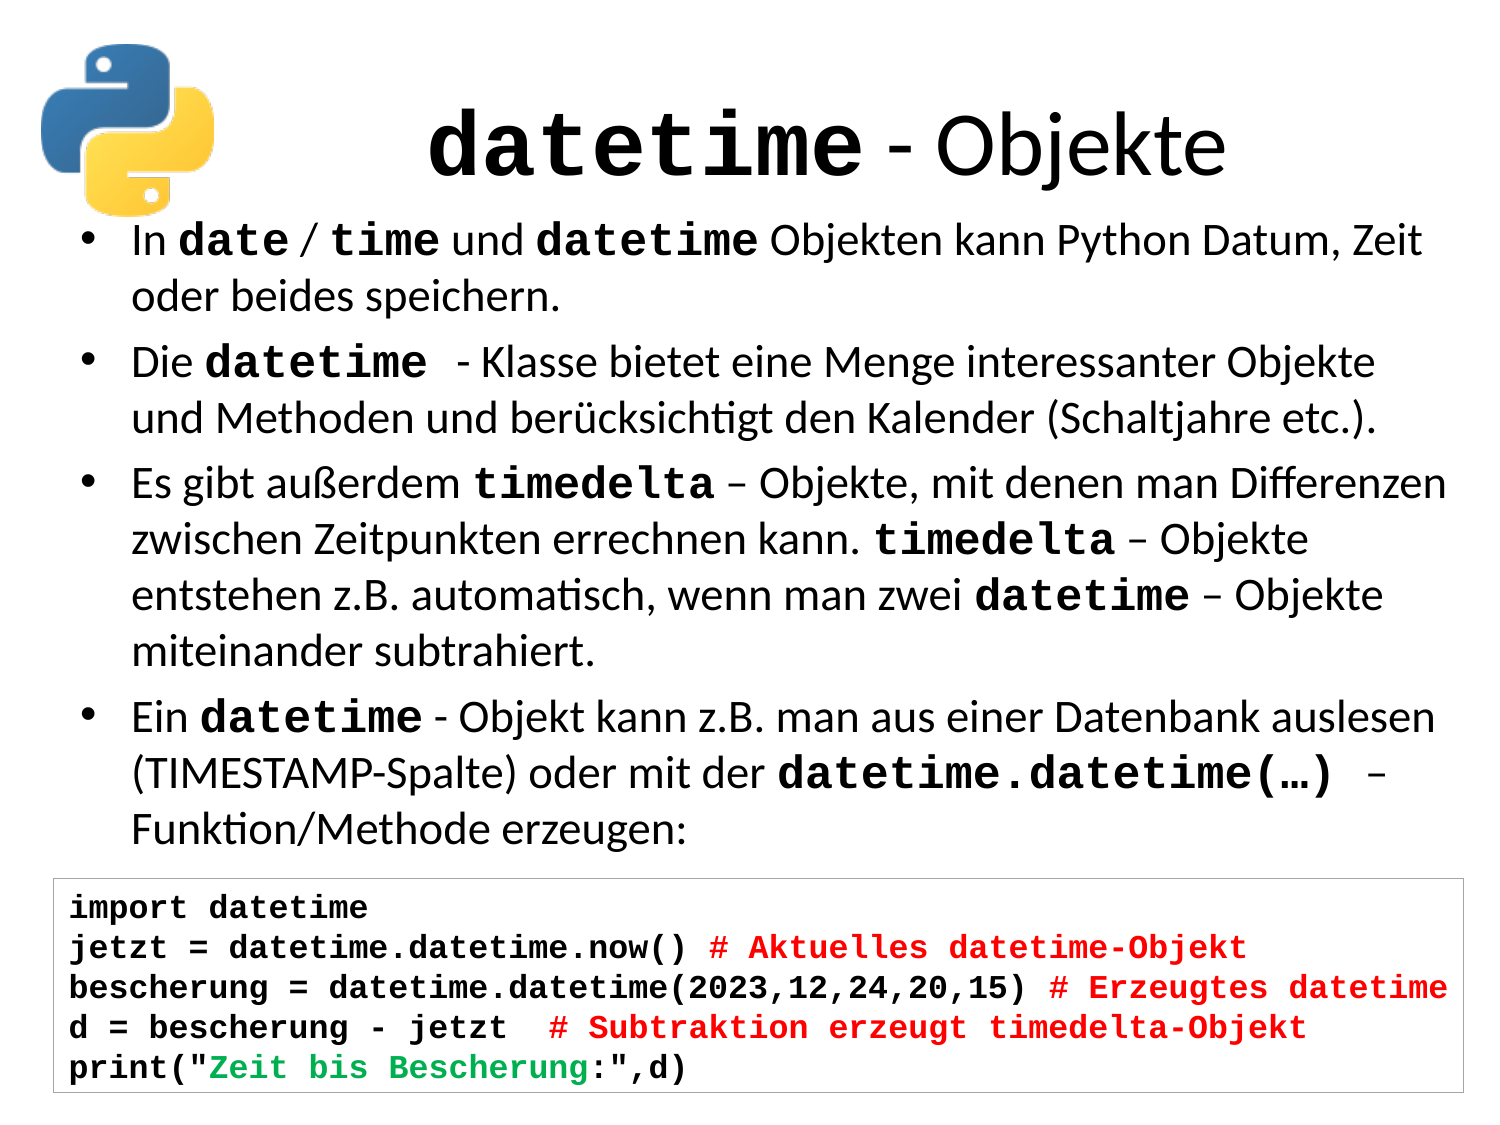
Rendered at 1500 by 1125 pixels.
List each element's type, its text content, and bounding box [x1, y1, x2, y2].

list In date / time und datetime Objekten kann Python Datum, Zeit oder beides speichern. Die datetime - Klasse bietet eine Menge interessanter Objekte und Methoden und berücksichtigt den Kalender (Schaltjahre etc.). Es gibt außerdem timedelta – Objekte, mit denen man Differenzen zwischen Zeitpunkten errechnen kann. timedelta – Objekte entstehen z.B. automatisch, wenn man zwei datetime – Objekte miteinander subtrahiert. Ein datetime - Objekt kann z.B. man aus einer Datenbank auslesen (TIMESTAMP-Spalte) oder mit der datetime.datetime(…) – Funktion/Methode erzeugen: [65, 201, 1473, 875]
text_box import datetime jetzt = datetime.datetime.now() # Aktuelles datetime-Objekt bescherung = datetime.datetime(2023,12,24,20,15) # Erzeugtes datetime d = bescherung - jetzt # Subtraktion erzeugt timedelta-Objekt print("Zeit bis Bescherung:",d) [53, 878, 1464, 1093]
title datetime - Objekte [230, 45, 1425, 201]
picture [41, 44, 214, 217]
